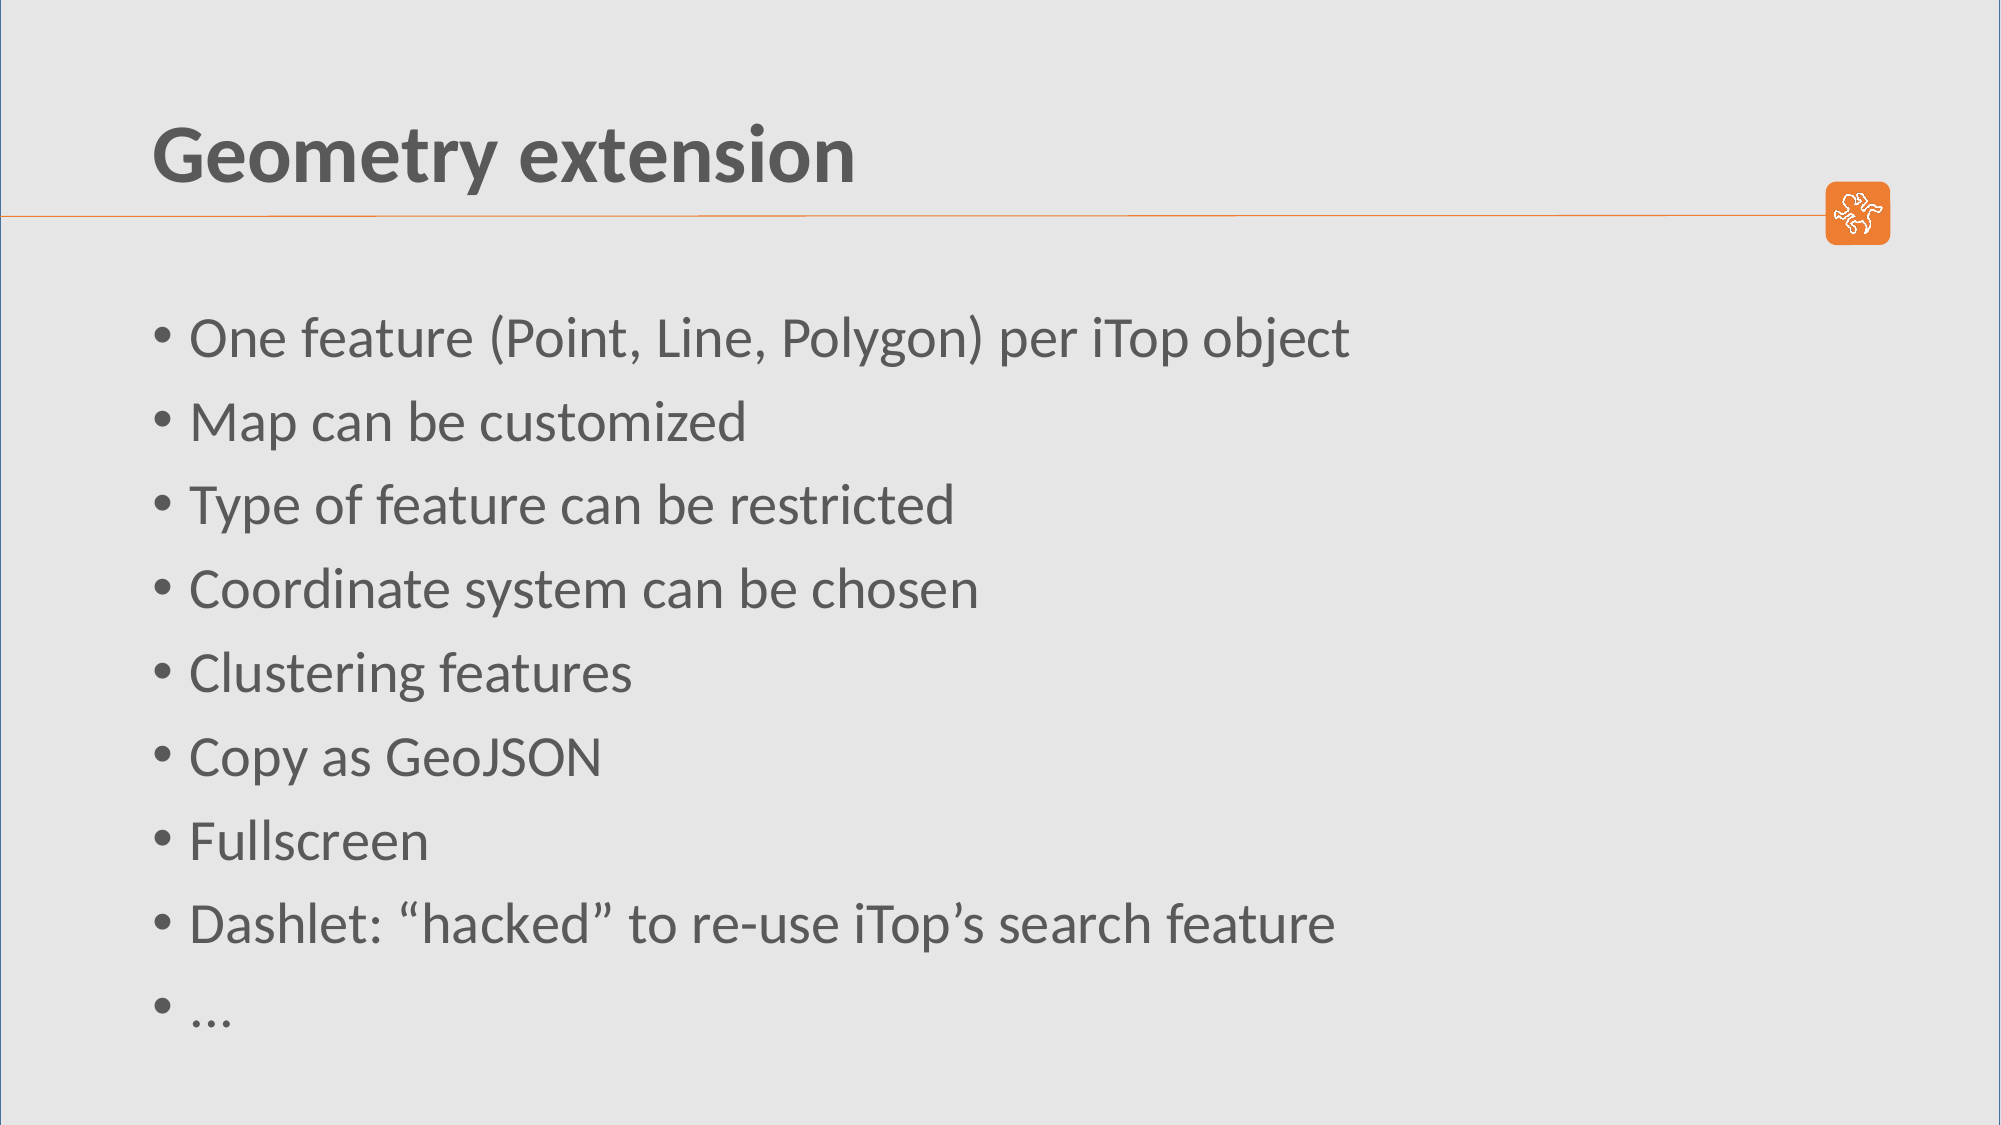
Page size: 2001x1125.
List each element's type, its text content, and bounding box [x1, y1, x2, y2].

title Geometry extension [137, 103, 1863, 216]
list One feature (Point, Line, Polygon) per iTop object Map can be customized Type of feature can be restricted Coordinate system can be chosen Clustering features Copy as GeoJSON Fullscreen Dashlet: “hacked” to re-use iTop’s search feature ... [137, 299, 1863, 1014]
picture [1832, 189, 1885, 238]
